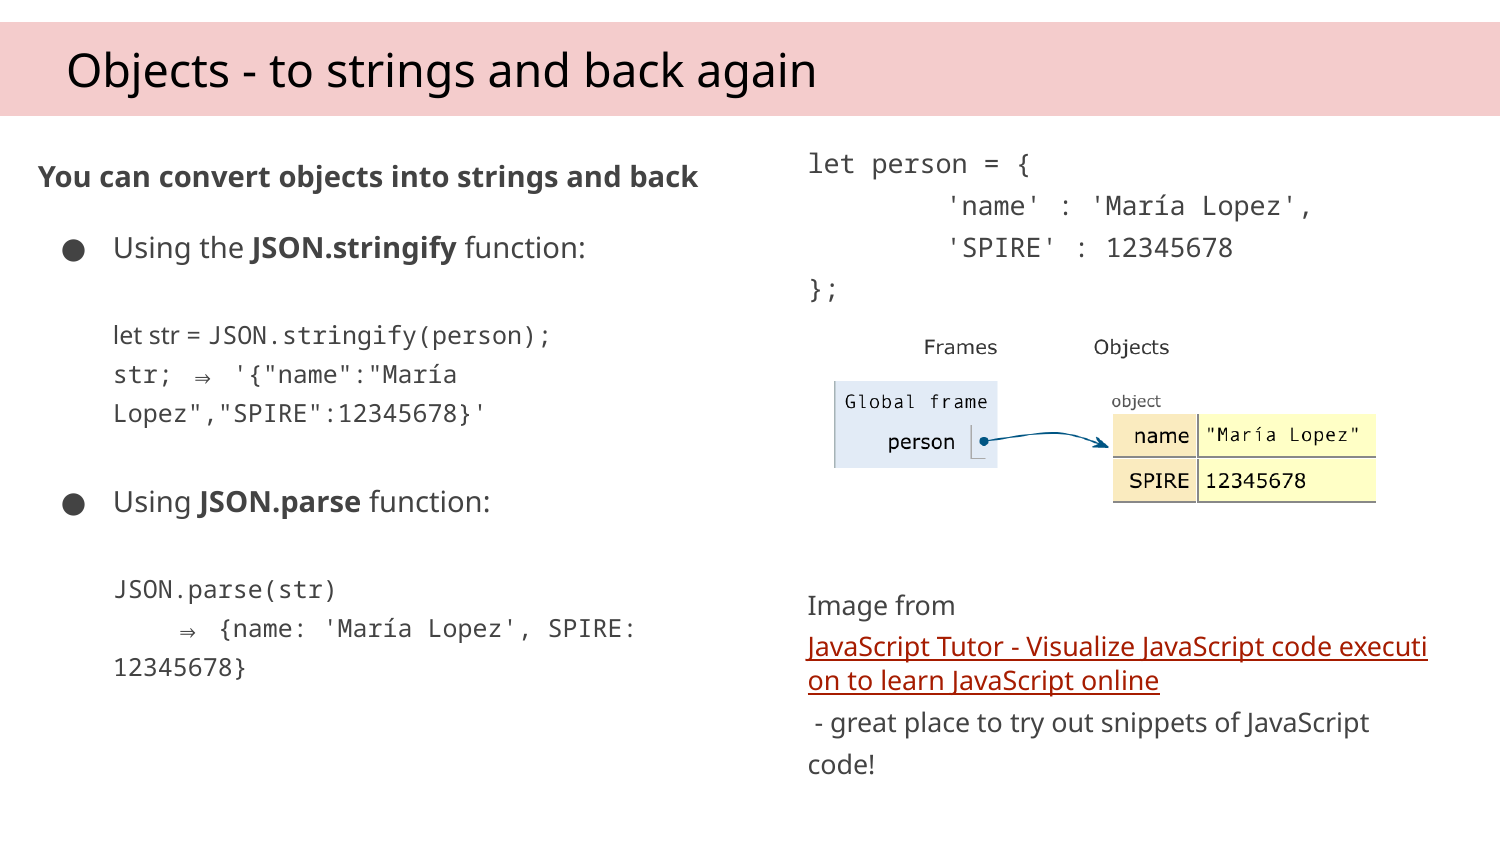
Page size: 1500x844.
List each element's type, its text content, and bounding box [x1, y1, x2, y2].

list You can convert objects into strings and back Using the JSON.stringify function: let str = JSON.stringify(person); str; ⇒ '{"name":"María Lopez","SPIRE":12345678}' Using JSON.parse function: JSON.parse(str) ⇒ {name: 'María Lopez', SPIRE: 12345678} [22, 135, 793, 765]
list let person = { 'name' : 'María Lopez', 'SPIRE' : 12345678 }; [792, 124, 1449, 324]
list Image from JavaScript Tutor - Visualize JavaScript code execution to learn JavaScript online - great place to try out snippets of JavaScript code! [792, 566, 1449, 765]
title Objects - to strings and back again [51, 22, 1449, 116]
picture [822, 303, 1419, 541]
